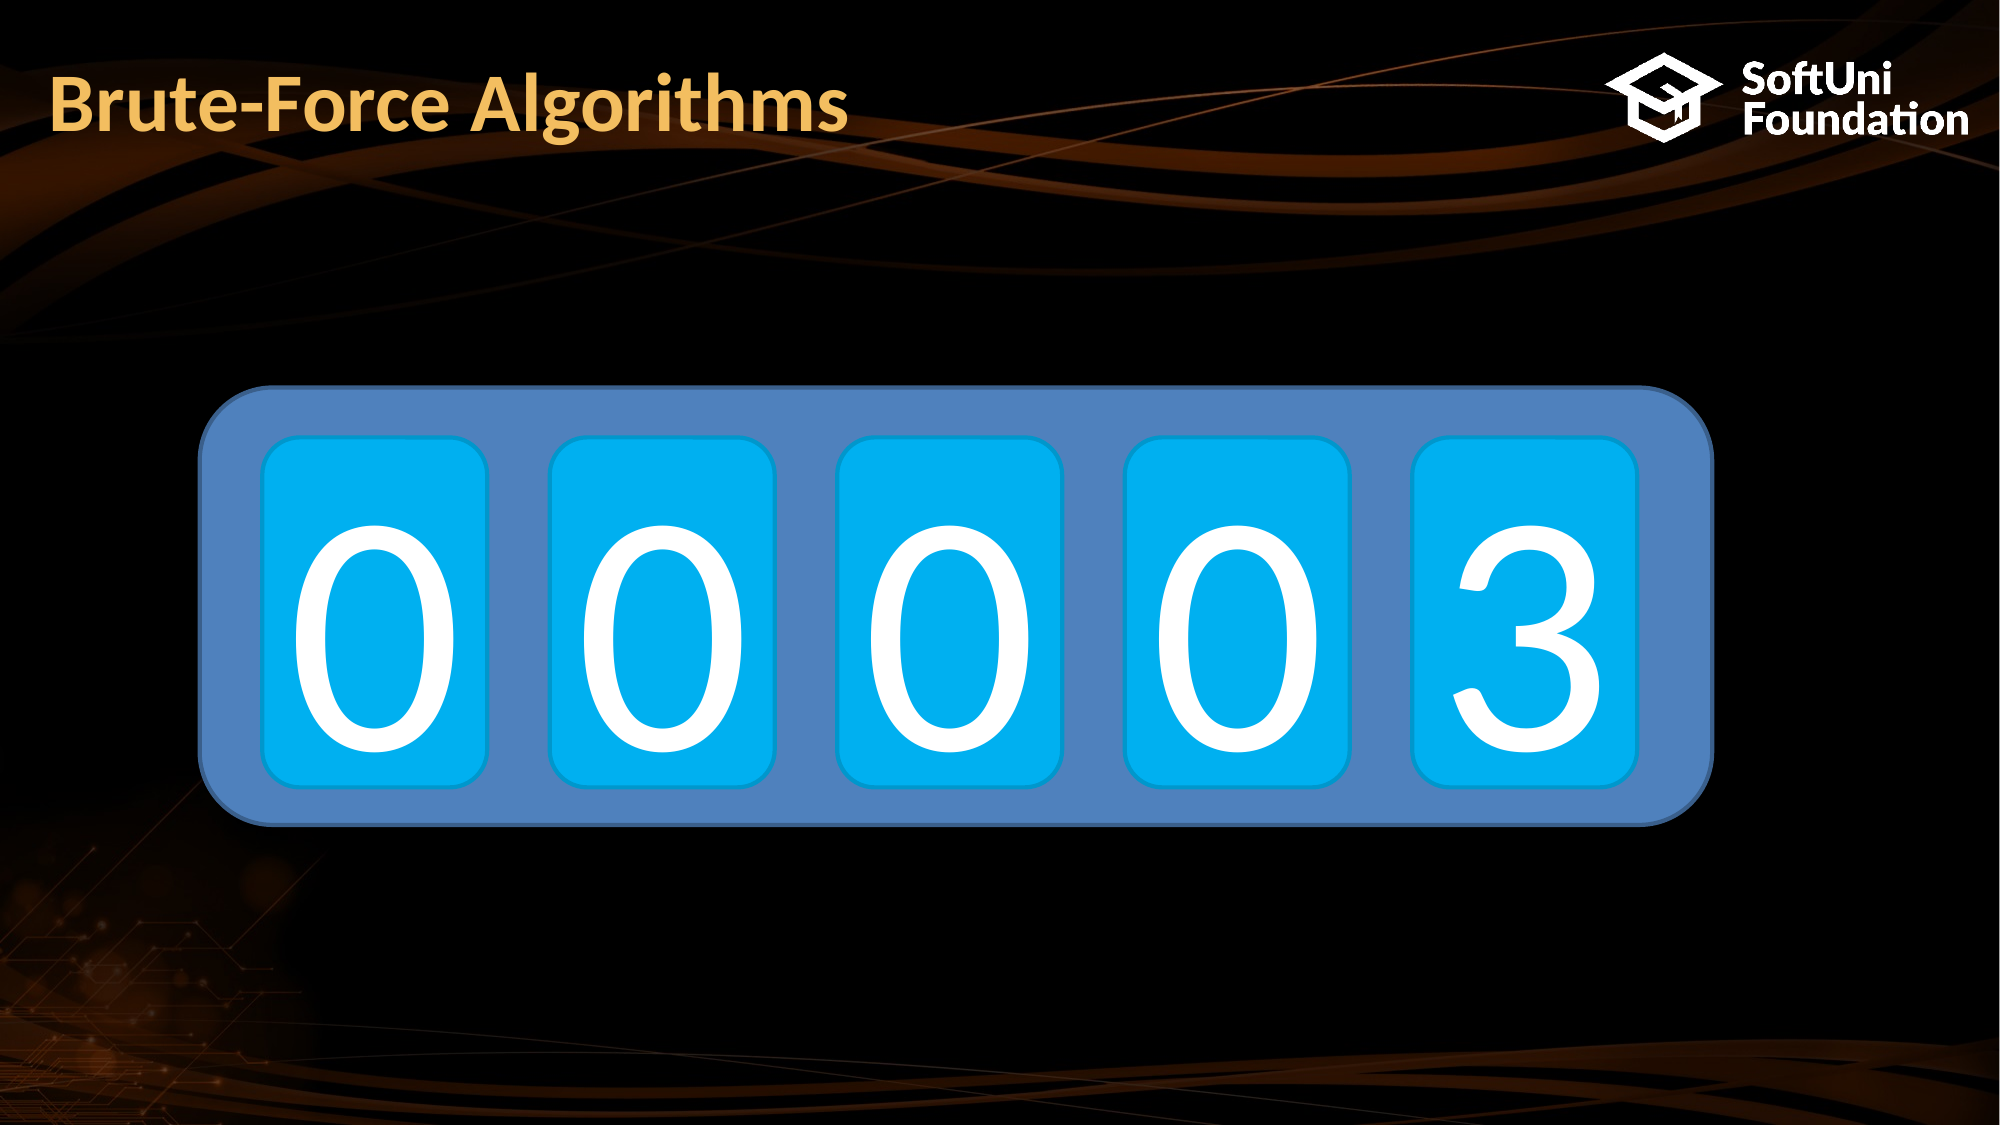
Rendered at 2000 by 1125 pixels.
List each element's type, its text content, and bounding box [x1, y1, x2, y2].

text_box 0 [260, 435, 490, 790]
picture [0, 0, 2000, 1125]
text_box 0 [547, 435, 777, 790]
text_box 3 [1410, 435, 1640, 790]
text_box 0 [835, 435, 1065, 790]
text_box [197, 385, 1715, 828]
text_box Brute-Force Algorithms [30, 6, 1602, 189]
text_box 0 [1122, 435, 1352, 790]
